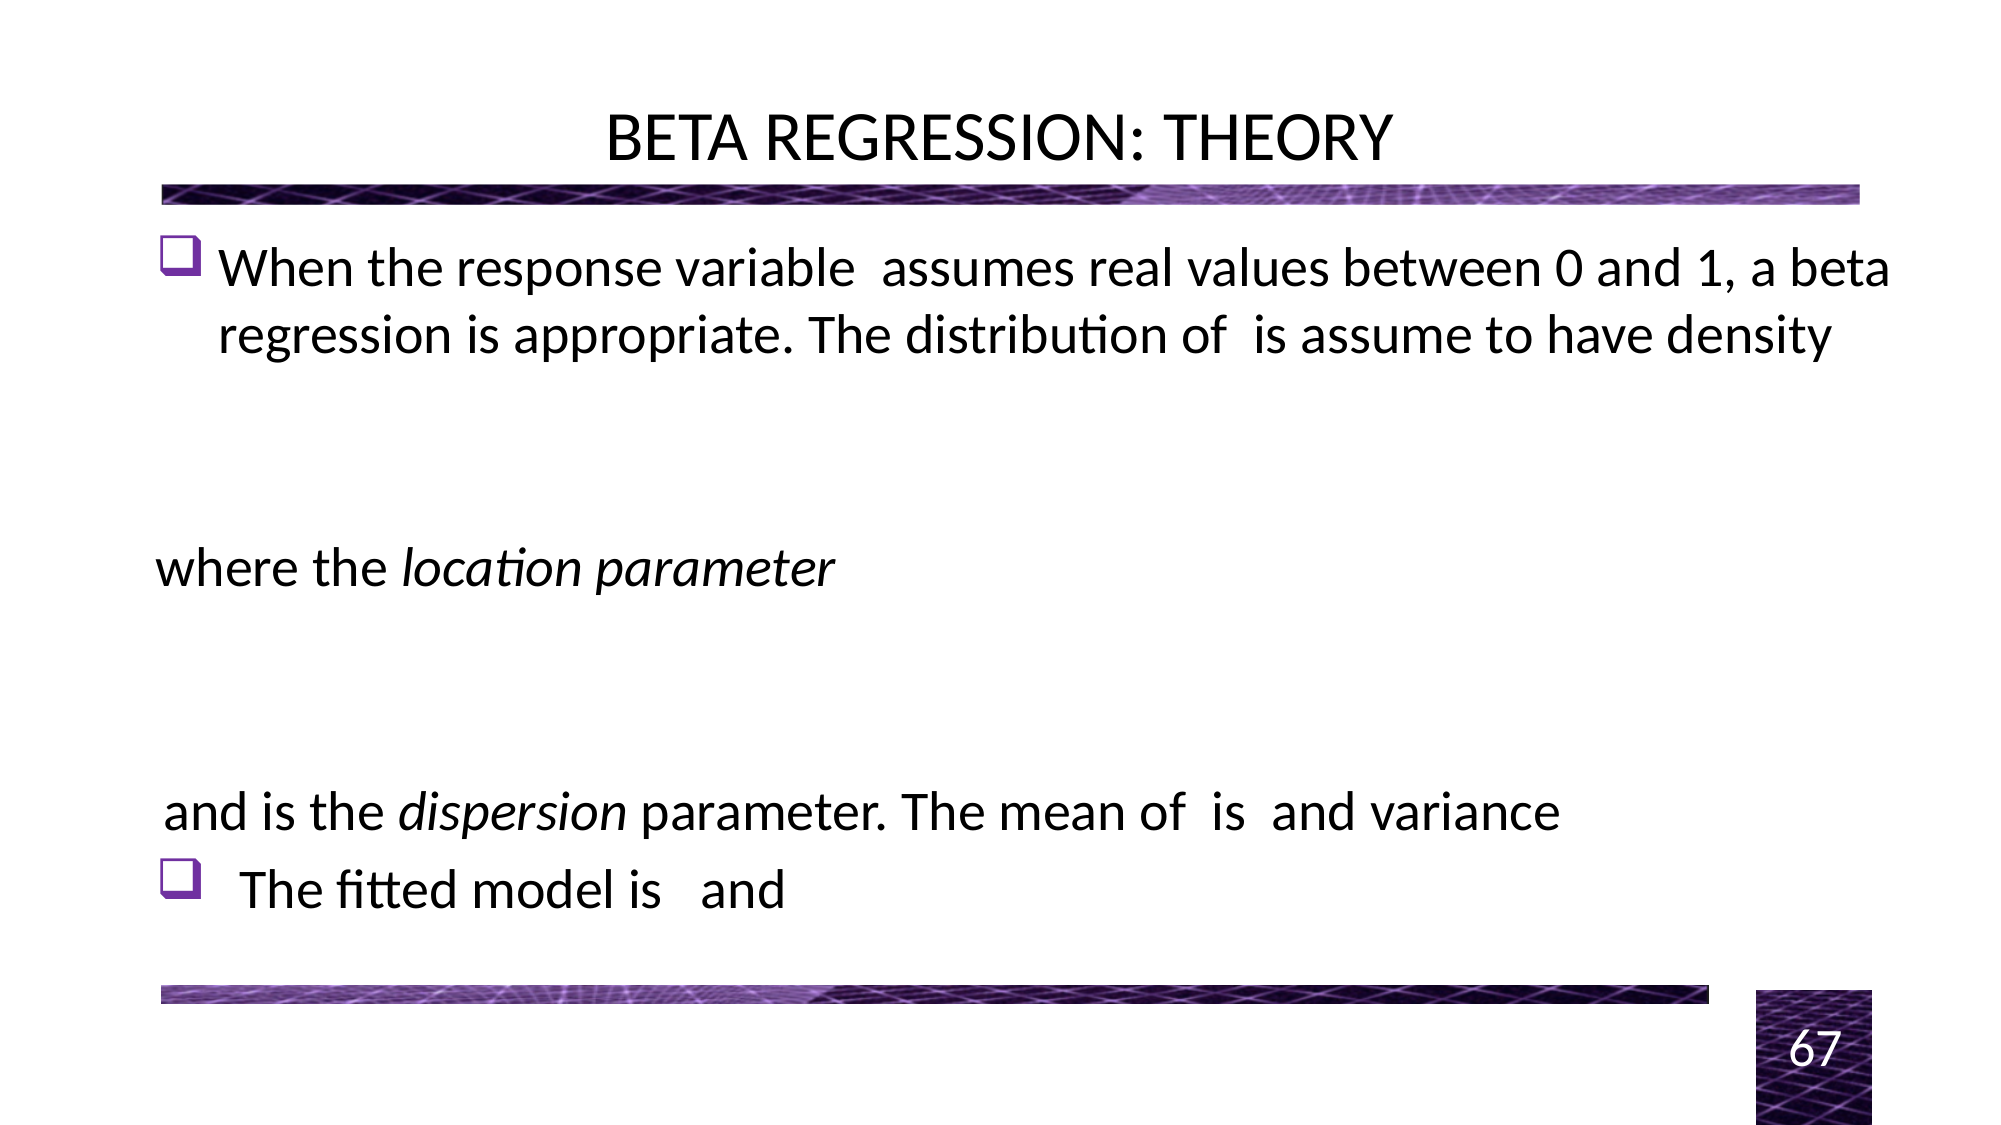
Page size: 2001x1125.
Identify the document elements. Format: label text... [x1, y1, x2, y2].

picture [161, 184, 1860, 205]
picture [161, 985, 1709, 1005]
picture [1756, 990, 1872, 1125]
text_box BETA REGRESSION: THEORY [136, 66, 1864, 199]
